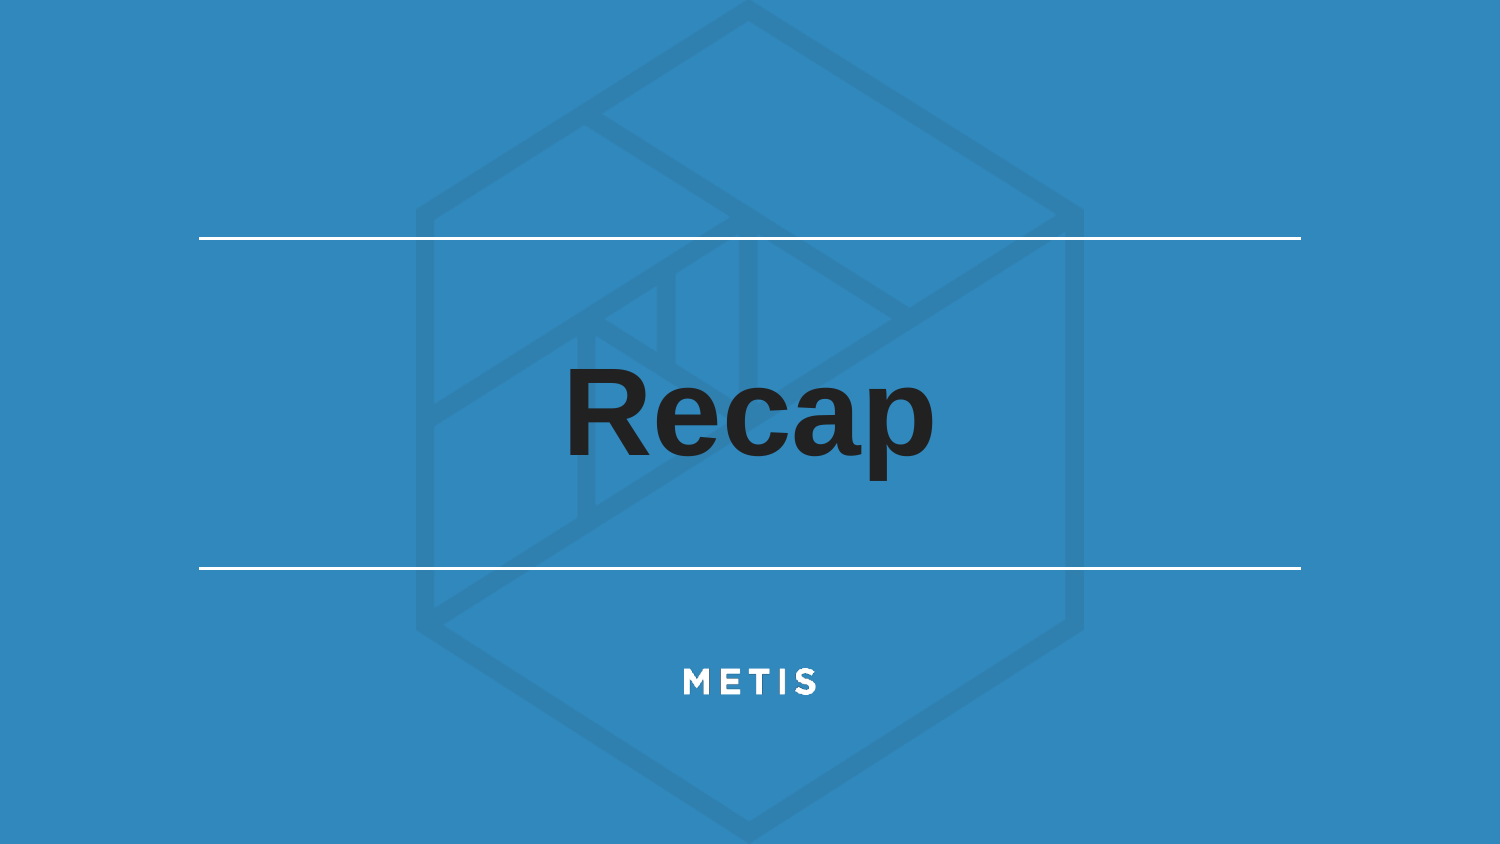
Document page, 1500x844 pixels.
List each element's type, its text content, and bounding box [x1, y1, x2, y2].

title Recap [50, 270, 1450, 542]
picture [683, 667, 816, 695]
